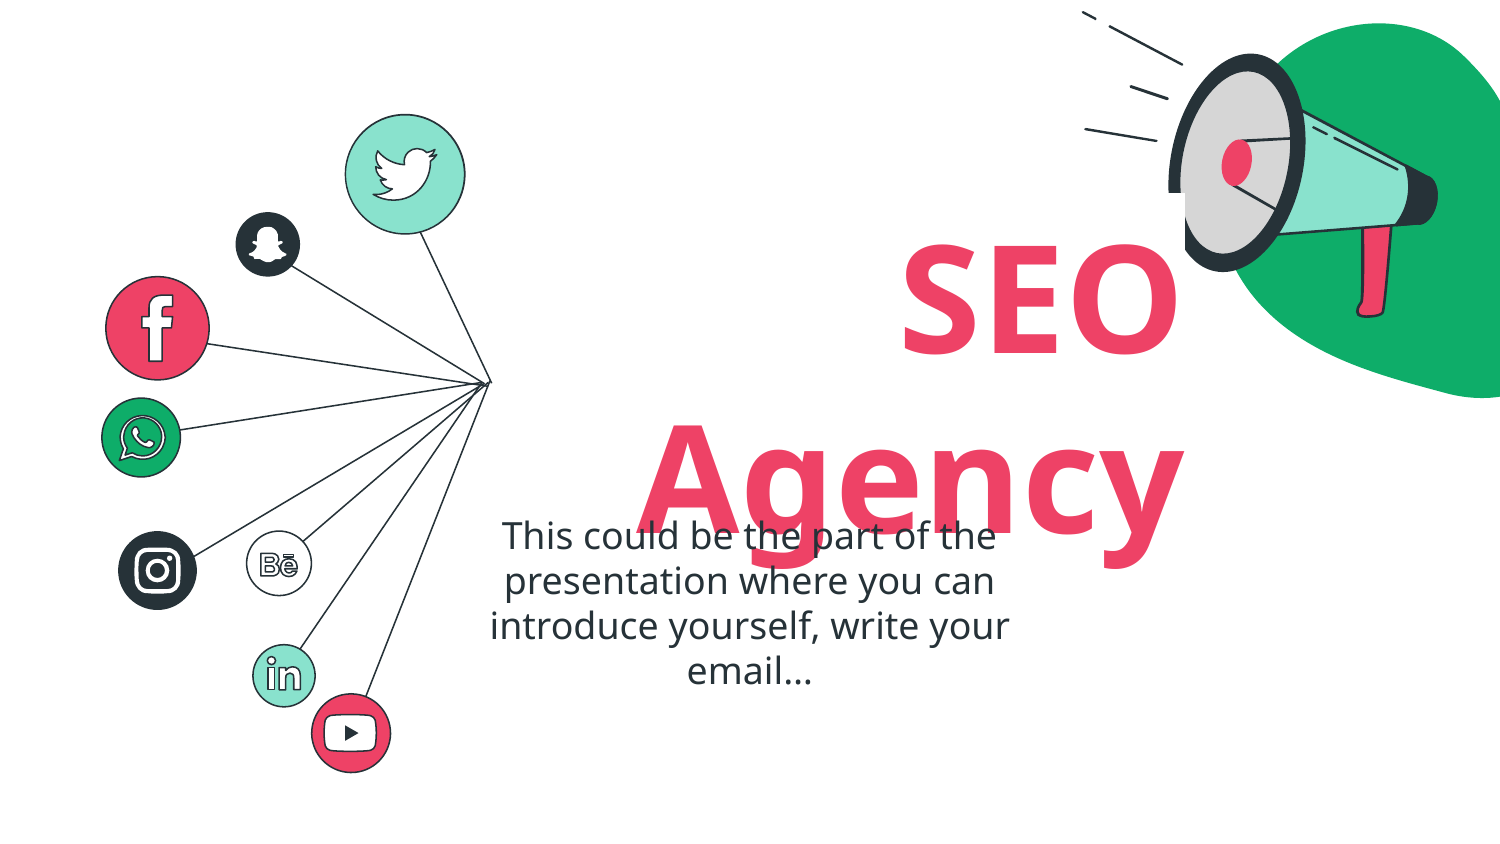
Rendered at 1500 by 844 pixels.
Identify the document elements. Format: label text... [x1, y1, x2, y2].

text_box [1256, 23, 1500, 399]
subtitle This could be the part of the presentation where you can introduce yourself, write your email… [497, 496, 1034, 700]
title SEO Agency [497, 270, 1200, 497]
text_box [101, 113, 492, 773]
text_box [1053, 46, 1441, 293]
